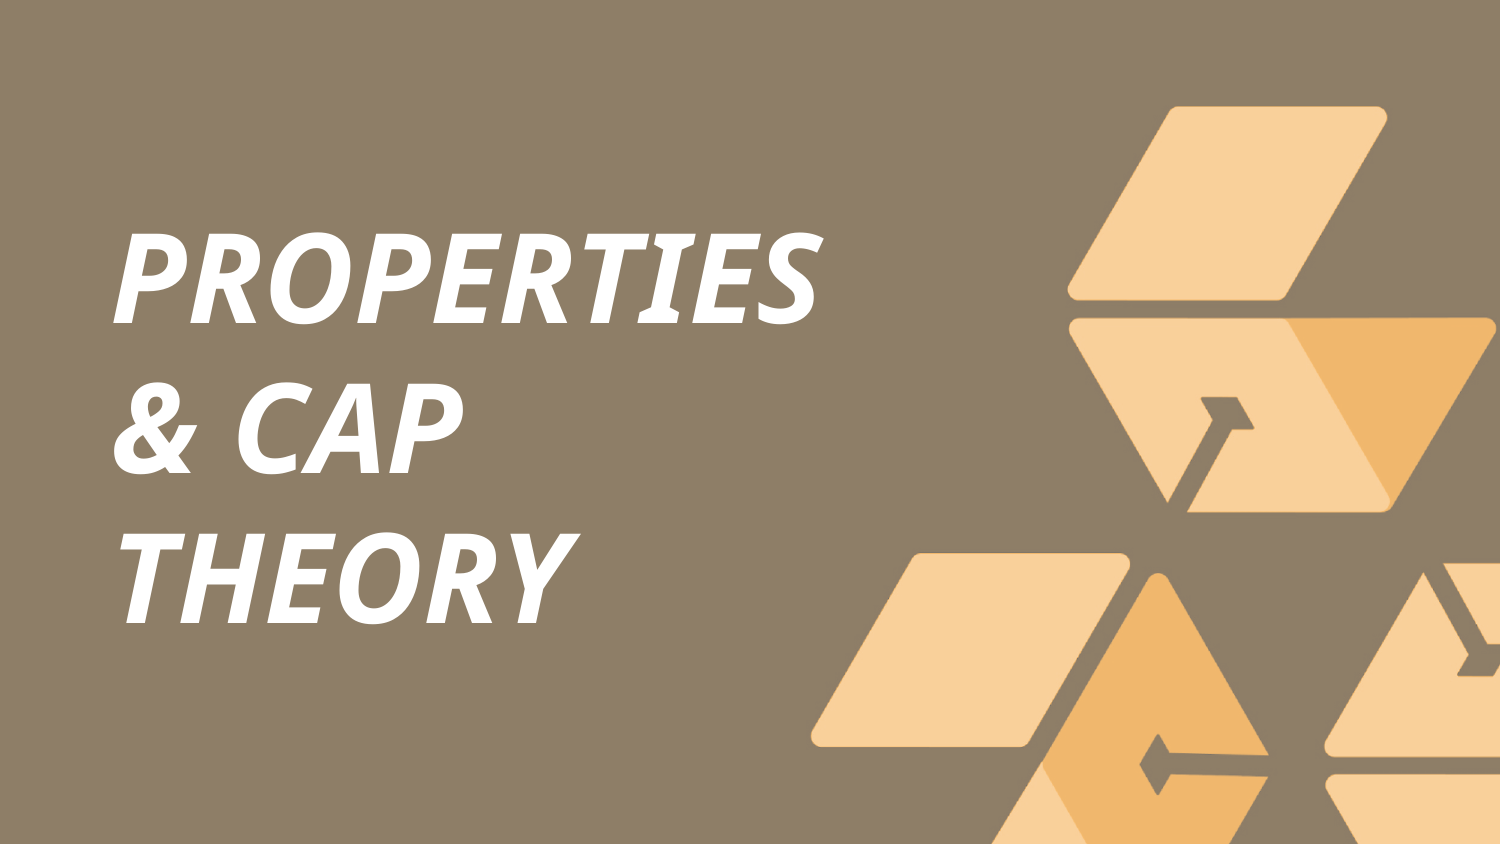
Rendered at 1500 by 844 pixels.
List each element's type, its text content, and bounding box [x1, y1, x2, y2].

title PROPERTIES & CAP THEORY [95, 183, 1068, 278]
text_box Hatalı olmayan tüm düğümler aynı değer üzerinde anlaşmalıdır [0, 0, 1500, 844]
